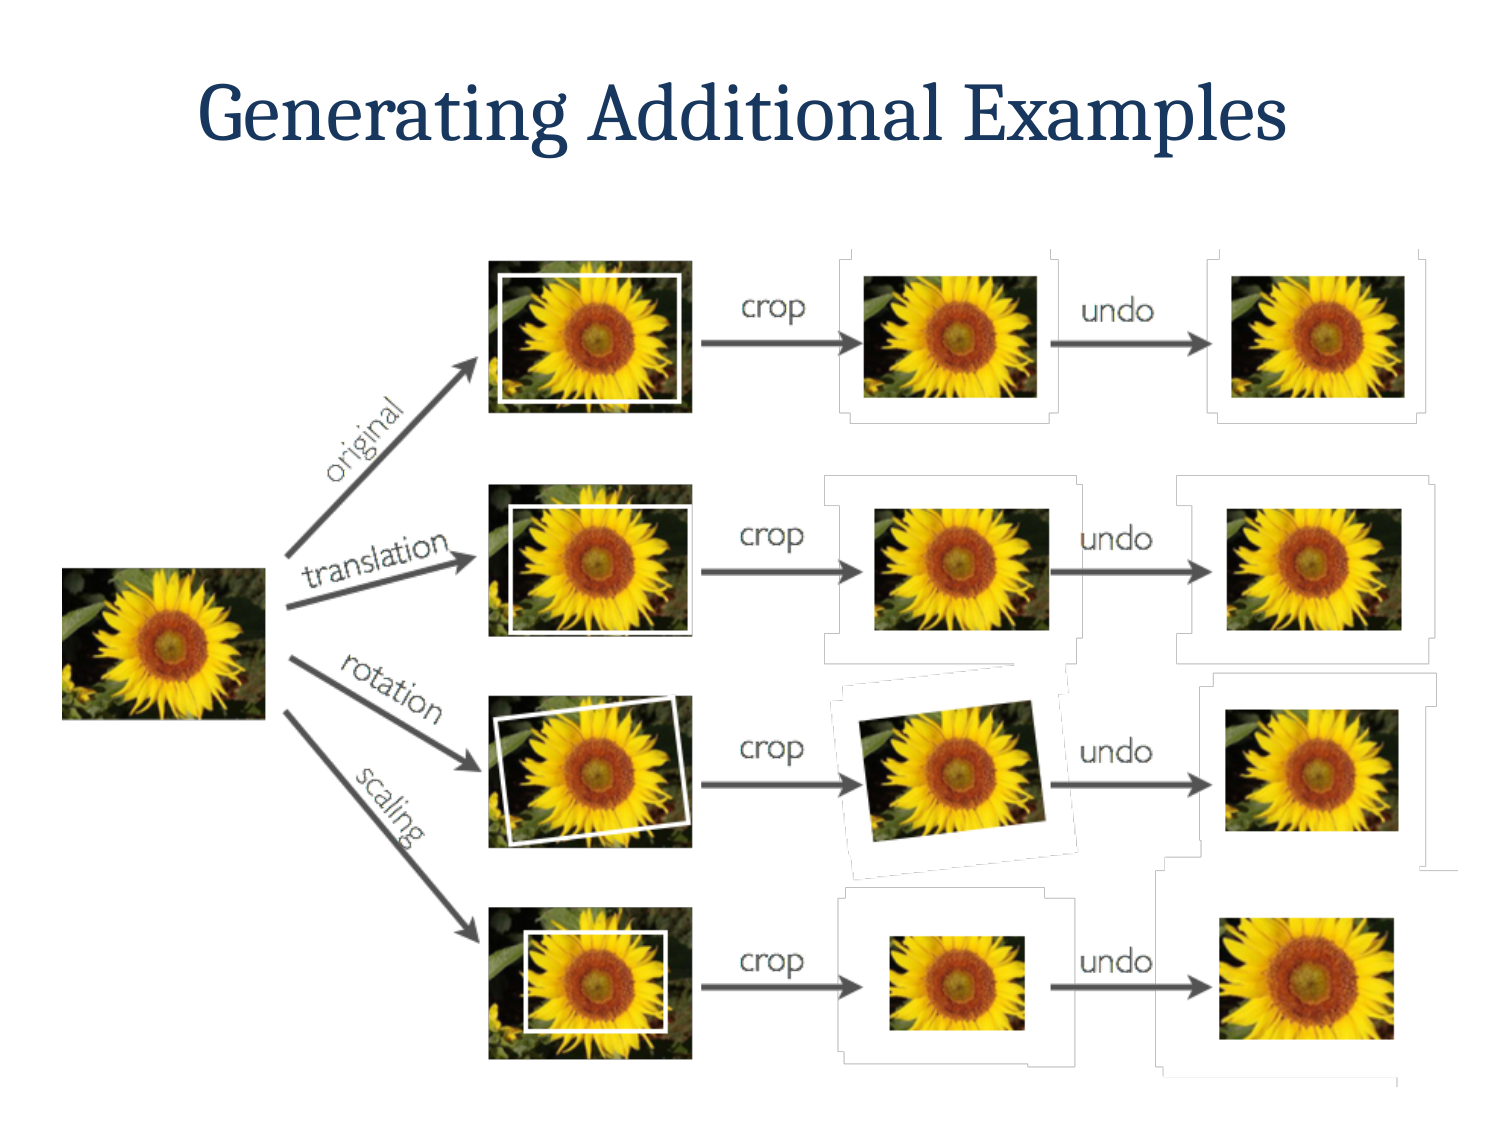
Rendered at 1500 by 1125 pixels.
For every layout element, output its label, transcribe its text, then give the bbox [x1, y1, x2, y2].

picture [62, 249, 1458, 1087]
text_box Generating Additional Examples [24, 50, 1463, 165]
